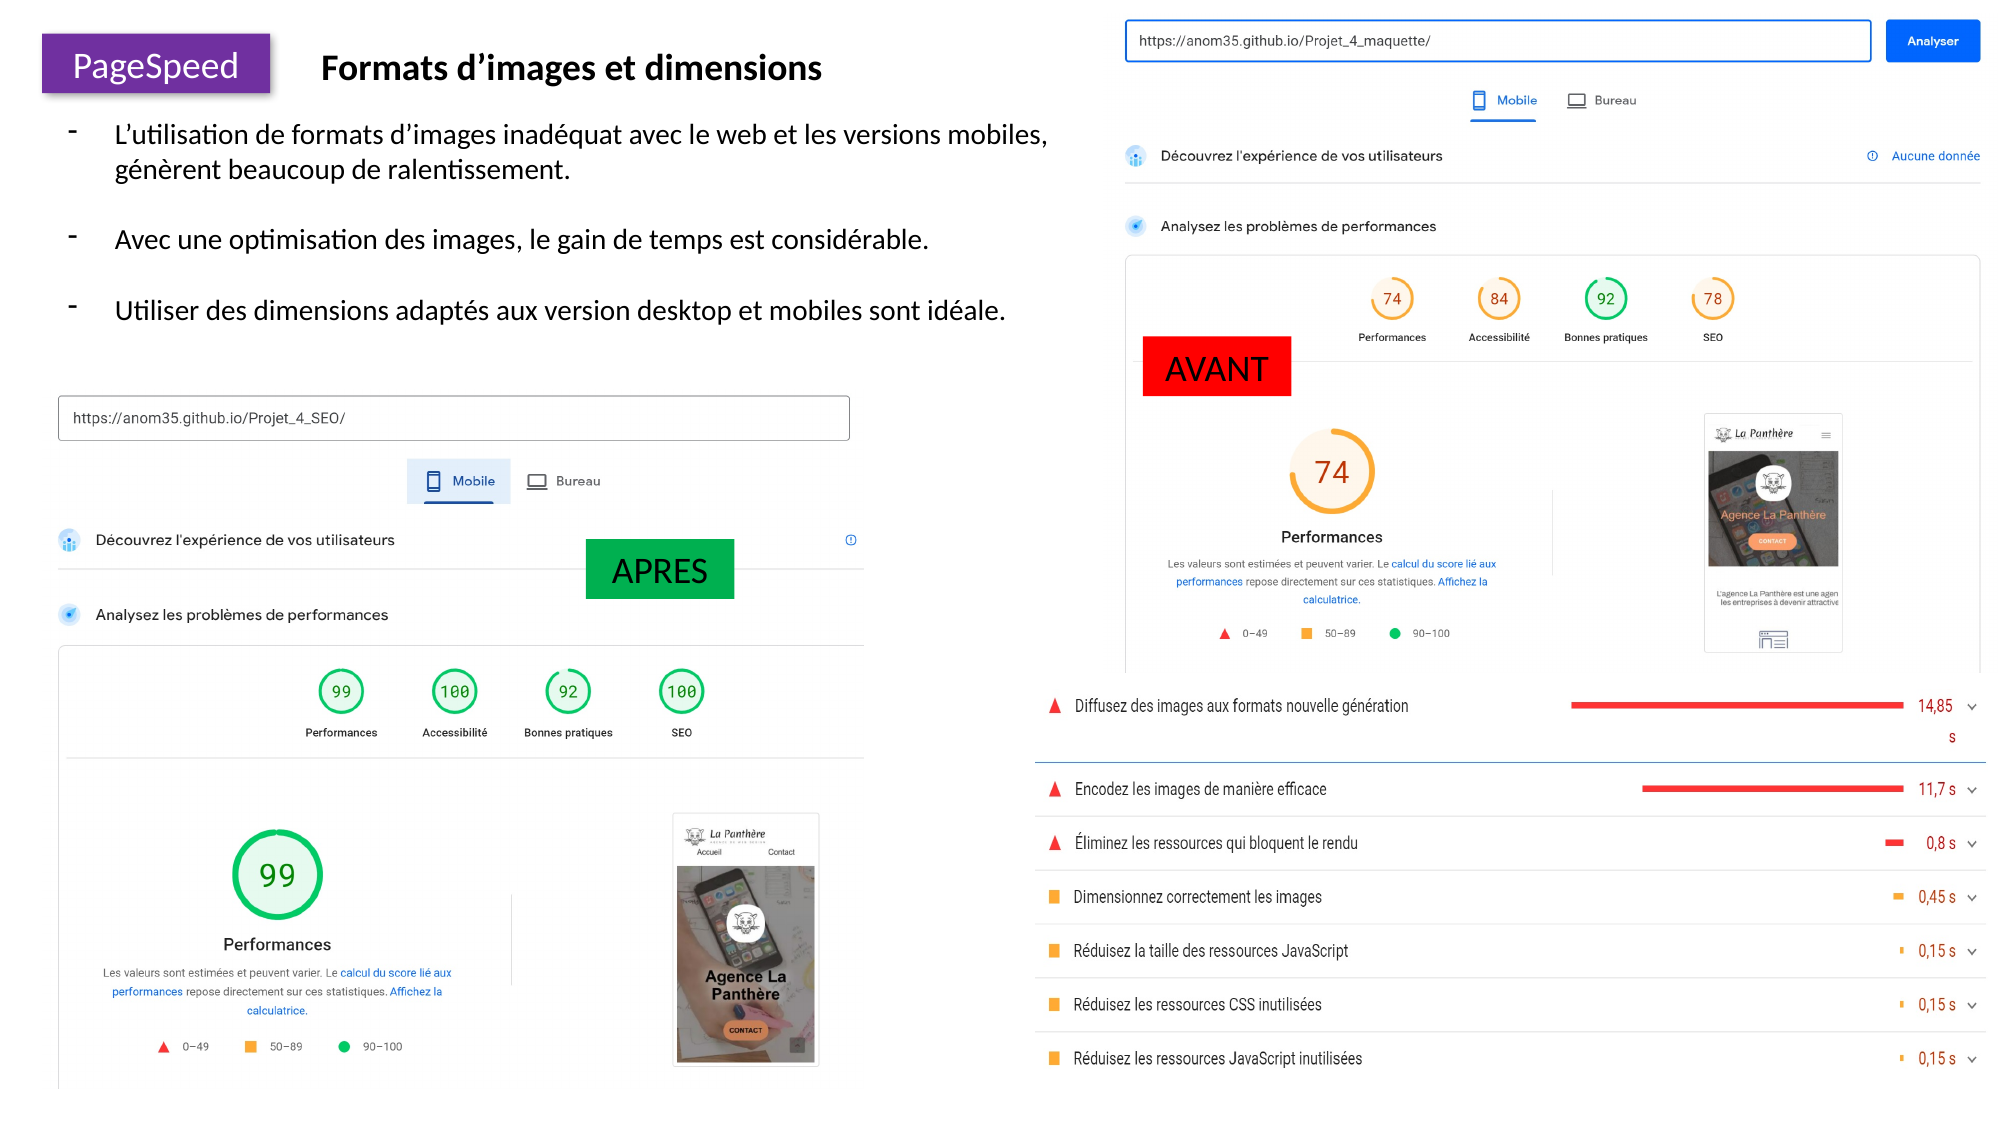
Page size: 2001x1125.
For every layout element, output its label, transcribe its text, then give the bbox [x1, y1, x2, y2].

text_box L’utilisation de formats d’images inadéquat avec le web et les versions mobiles, génèrent beaucoup de ralentissement. Avec une optimisation des images, le gain de temps est considérable. Utiliser des dimensions adaptés aux version desktop et mobiles sont idéale. [53, 108, 1094, 334]
text_box PageSpeed [42, 33, 271, 94]
picture [1035, 689, 1988, 1084]
picture [42, 389, 864, 1089]
text_box Formats d’images et dimensions [278, 35, 1051, 96]
picture [1103, 13, 1998, 673]
